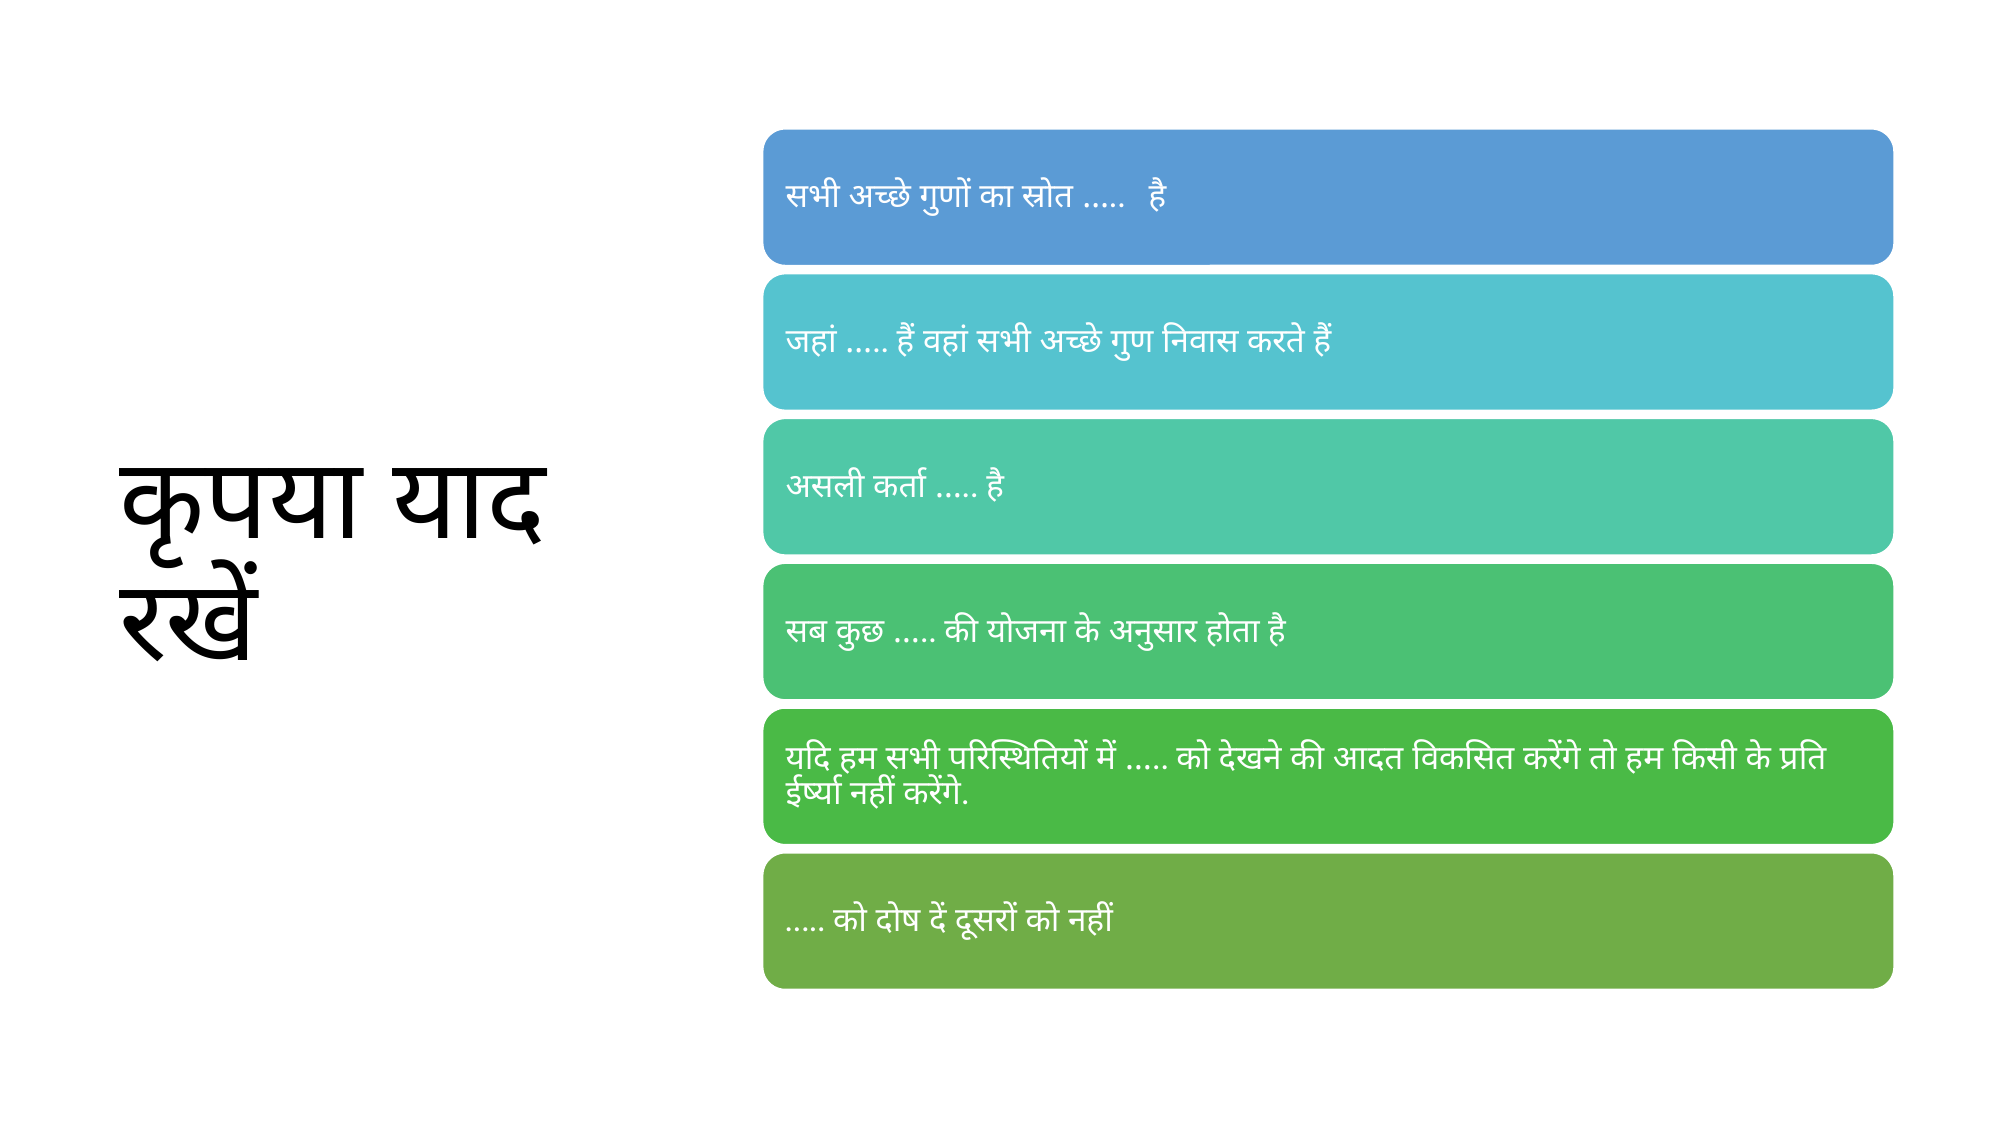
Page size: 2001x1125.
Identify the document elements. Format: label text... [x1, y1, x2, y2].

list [762, 105, 1895, 1014]
title कृपया याद रखें [104, 105, 665, 1021]
